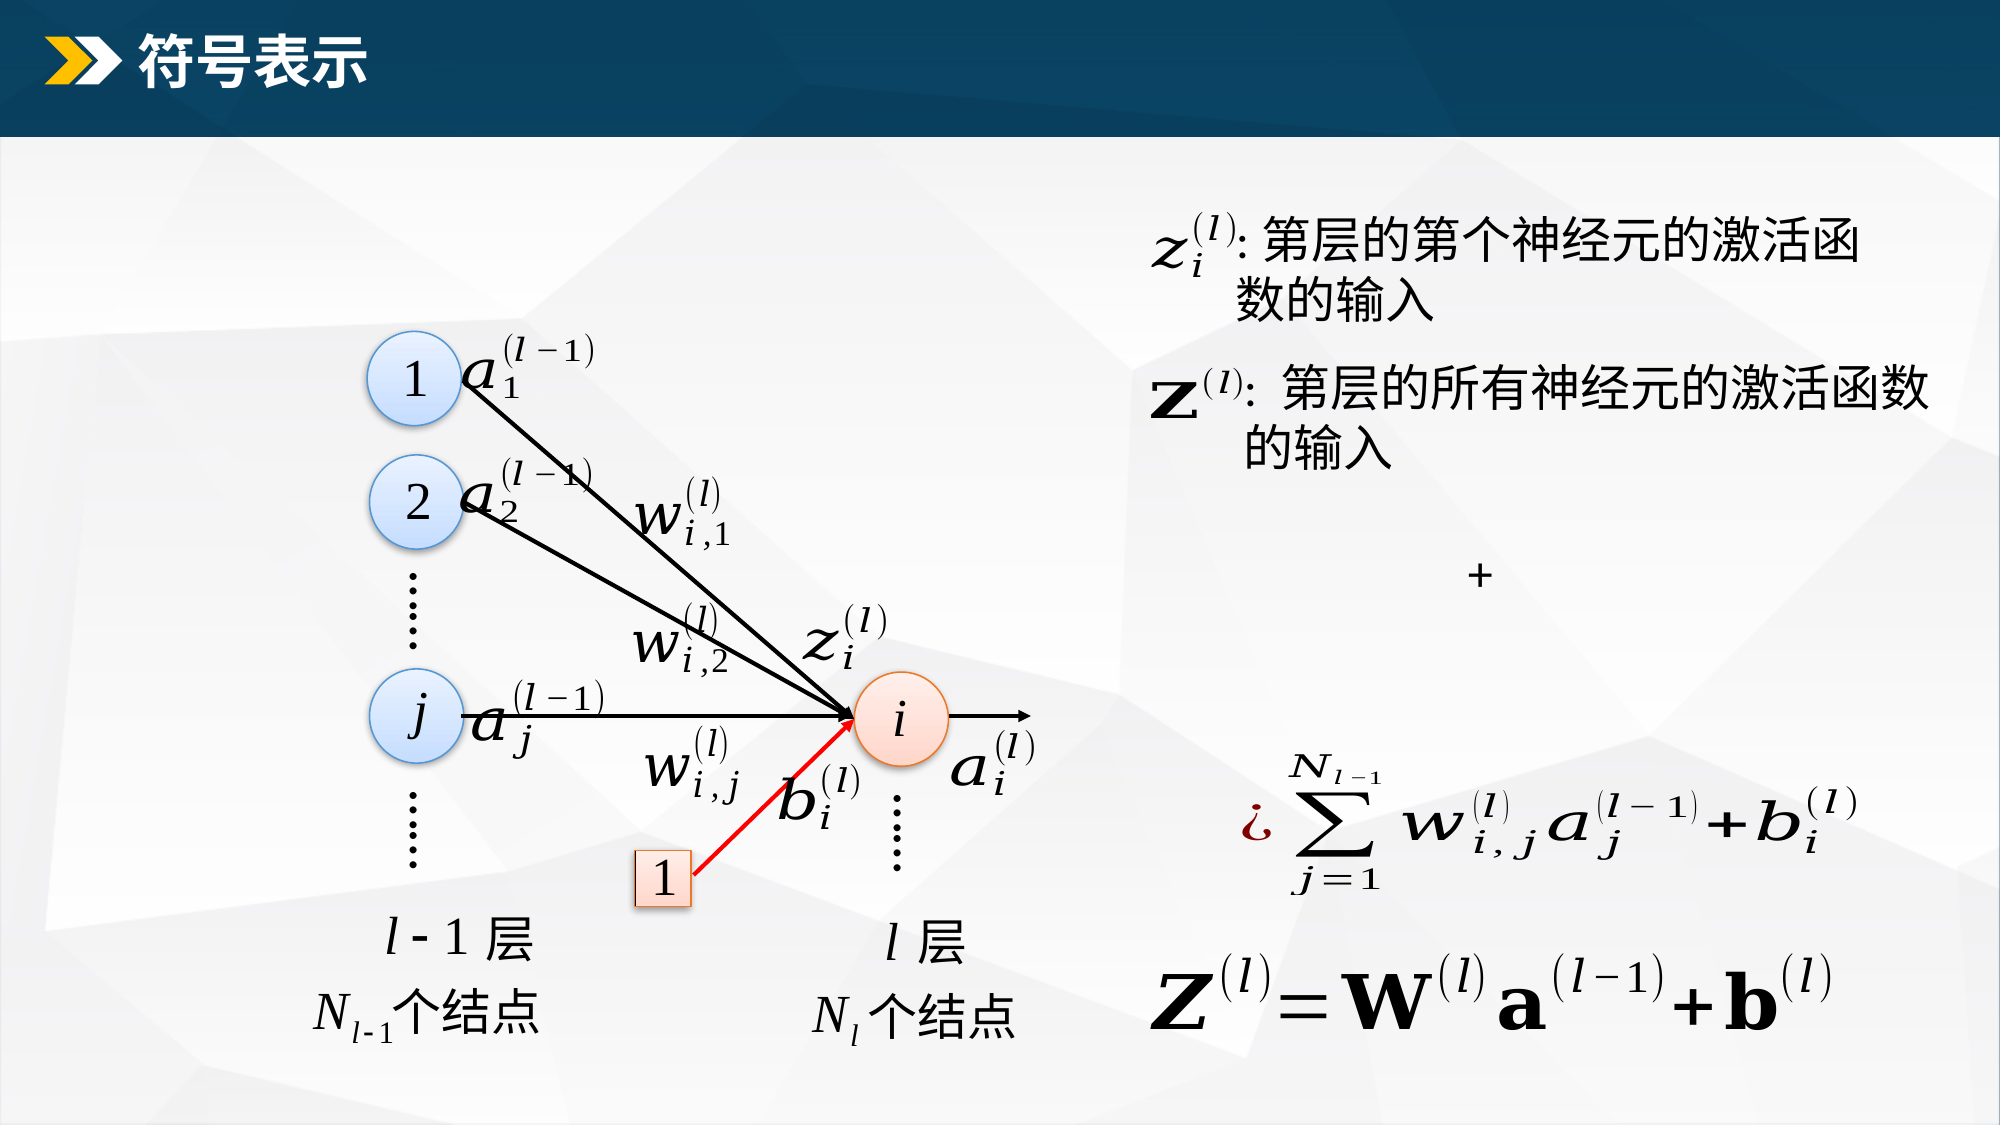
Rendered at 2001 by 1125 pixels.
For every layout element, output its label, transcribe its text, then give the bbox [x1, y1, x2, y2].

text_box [302, 899, 604, 1057]
text_box …… [390, 767, 476, 894]
text_box …… [875, 770, 961, 897]
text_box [396, 470, 442, 529]
text_box 层 [903, 903, 983, 909]
picture [0, 0, 2000, 1125]
text_box [859, 671, 949, 768]
text_box [366, 330, 463, 427]
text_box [801, 911, 1036, 1060]
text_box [634, 845, 692, 907]
title 符号表示 [122, 25, 1723, 137]
text_box …… [390, 548, 456, 675]
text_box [462, 380, 855, 720]
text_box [394, 684, 440, 752]
text_box [368, 454, 457, 548]
text_box [368, 675, 463, 758]
text_box [397, 760, 436, 764]
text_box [693, 718, 855, 876]
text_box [885, 691, 918, 751]
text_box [400, 347, 433, 406]
